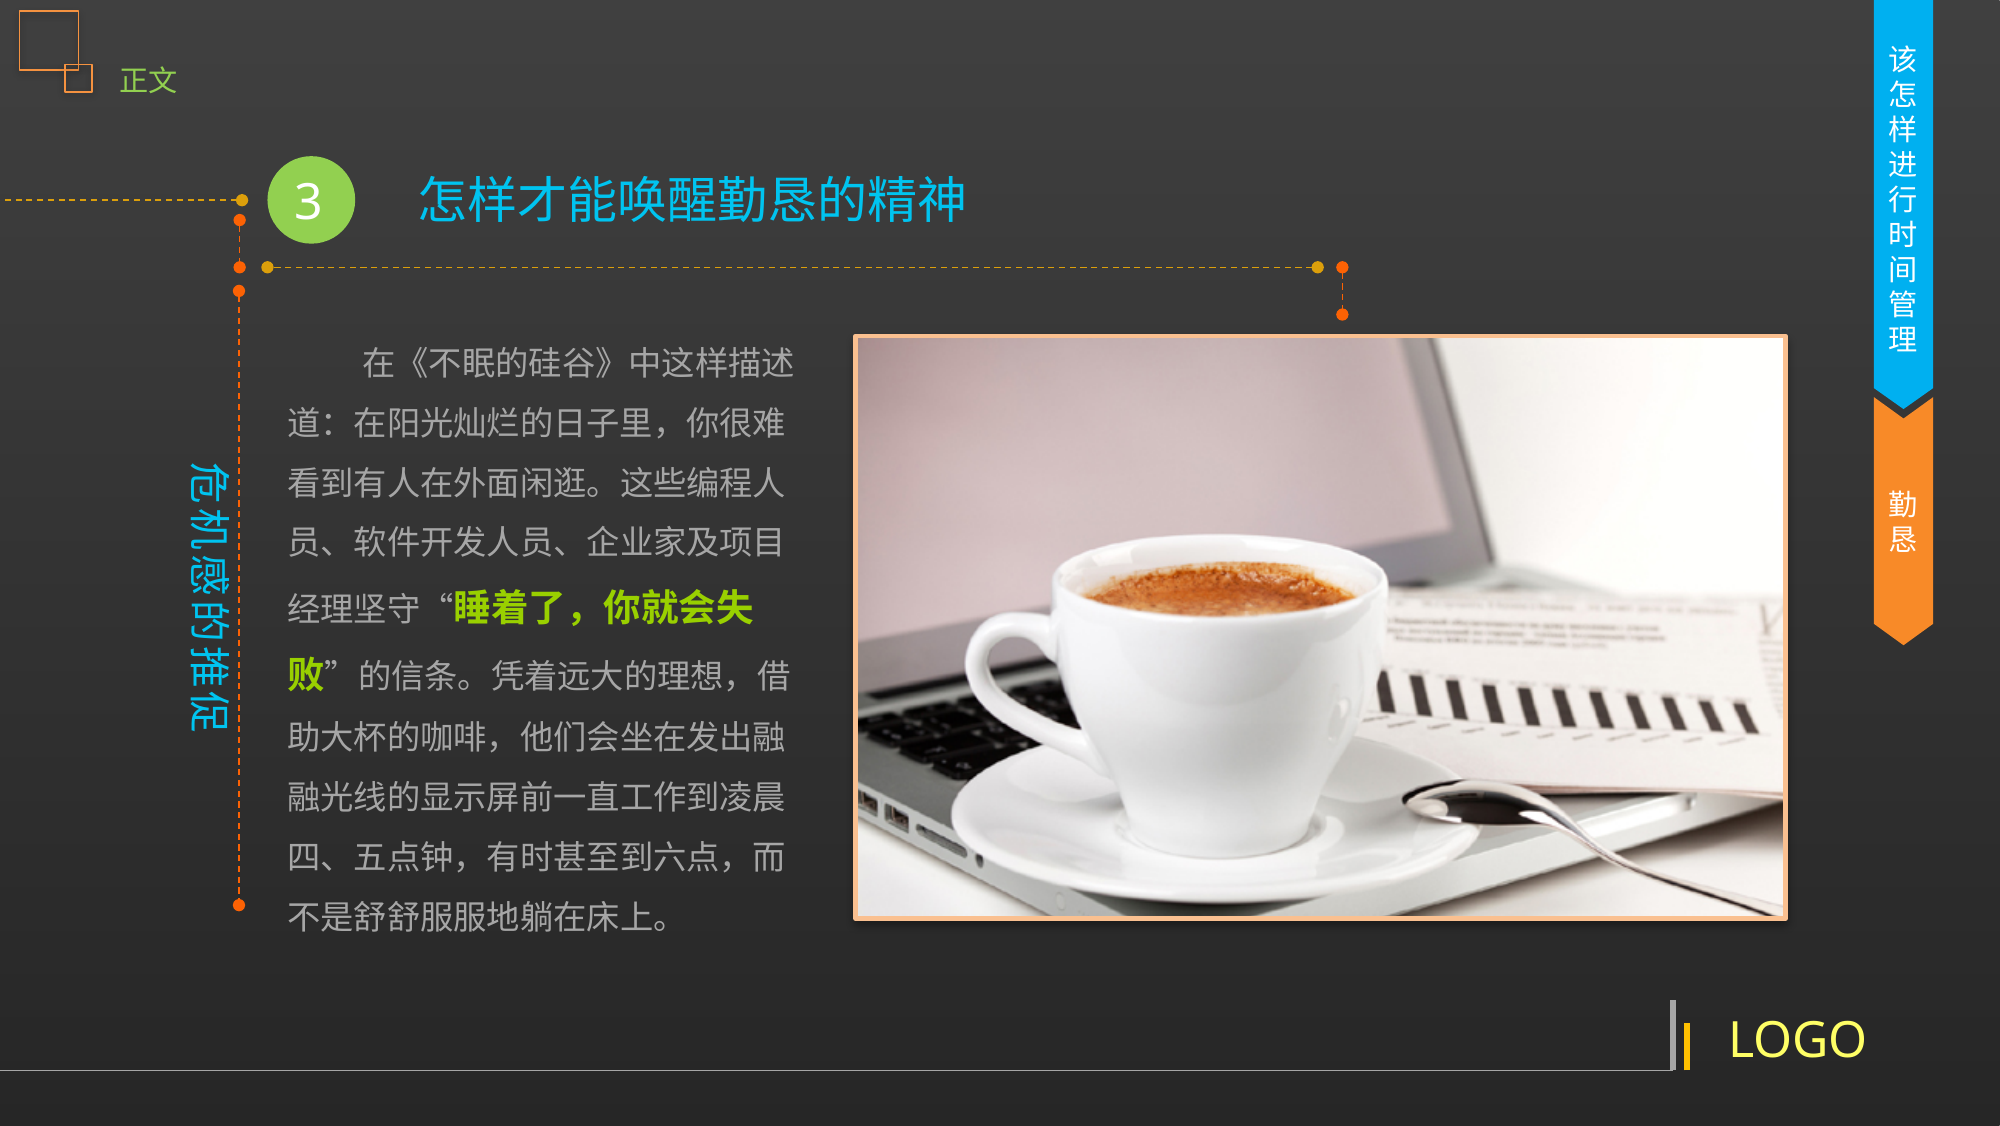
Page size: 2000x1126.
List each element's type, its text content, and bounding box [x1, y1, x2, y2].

text_box 危机感的推促 [163, 350, 234, 847]
text_box 在《不眠的硅谷》中这样描述道：在阳光灿烂的日子里，你很难看到有人在外面闲逛。这些编程人员、软件开发人员、企业家及项目经理坚守“睡着了，你就会失败”的信条。凭着远大的理想，借助大杯的咖啡，他们会坐在发出融融光线的显示屏前一直工作到凌晨四、五点钟，有时甚至到六点，而不是舒舒服服地躺在床上。 [272, 314, 823, 944]
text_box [267, 155, 1816, 244]
picture [857, 337, 1784, 917]
text_box 该怎样进行时间管理 [1871, 0, 1936, 411]
text_box 勤恳 [1871, 395, 1936, 647]
text_box 正文 [119, 54, 504, 105]
